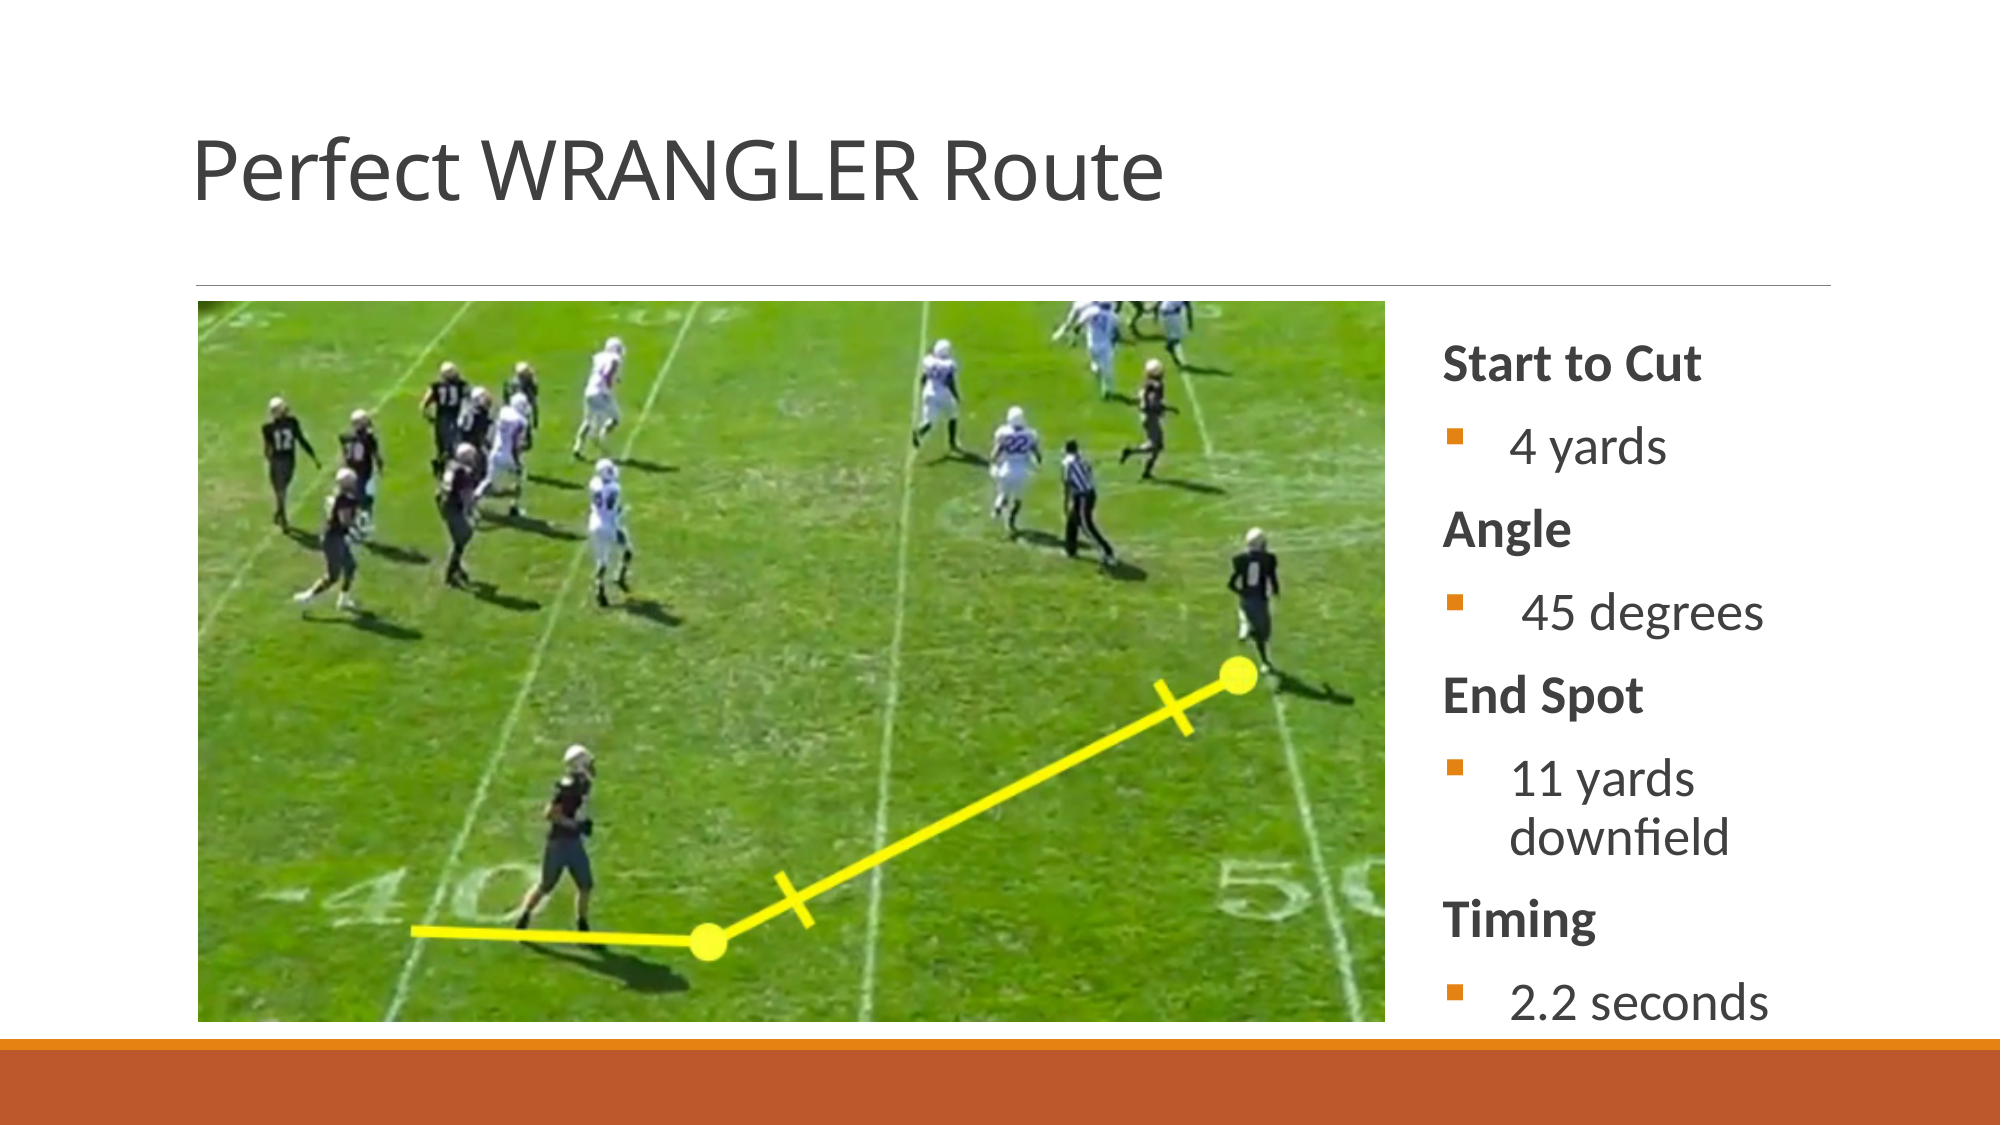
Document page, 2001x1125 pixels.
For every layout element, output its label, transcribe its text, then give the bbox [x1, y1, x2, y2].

picture [197, 300, 1385, 1023]
title Perfect WRANGLER Route [175, 94, 1826, 225]
list Start to Cut 4 yards Angle 45 degrees End Spot 11 yards downfield Timing 2.2 seconds [1442, 326, 1928, 1041]
